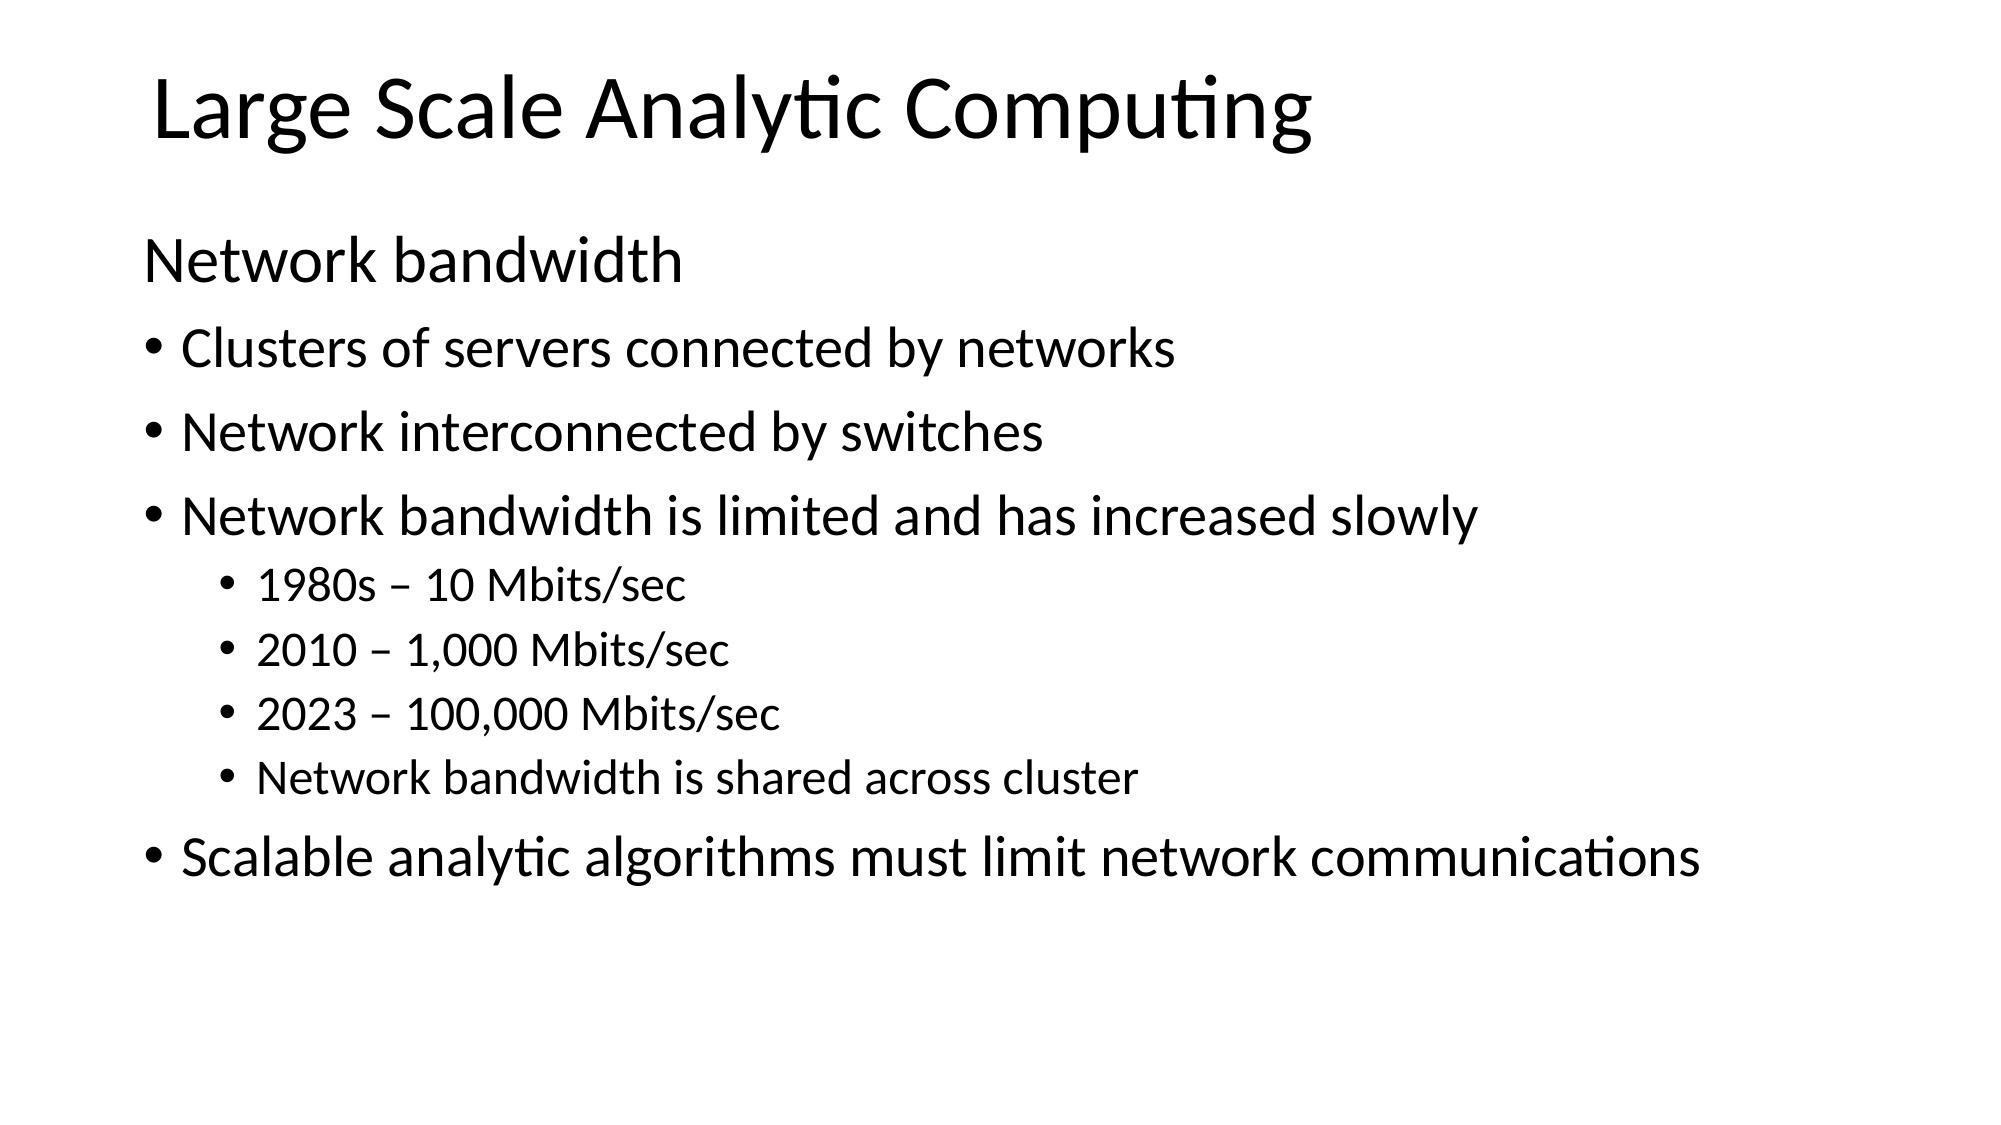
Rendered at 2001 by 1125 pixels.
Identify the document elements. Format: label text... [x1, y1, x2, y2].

list Network bandwidth Clusters of servers connected by networks Network interconnected by switches Network bandwidth is limited and has increased slowly 1980s – 10 Mbits/sec 2010 – 1,000 Mbits/sec 2023 – 100,000 Mbits/sec Network bandwidth is shared across cluster Scalable analytic algorithms must limit network communications [128, 217, 1854, 1031]
text_box Large Scale Analytic Computing [137, 0, 1863, 218]
